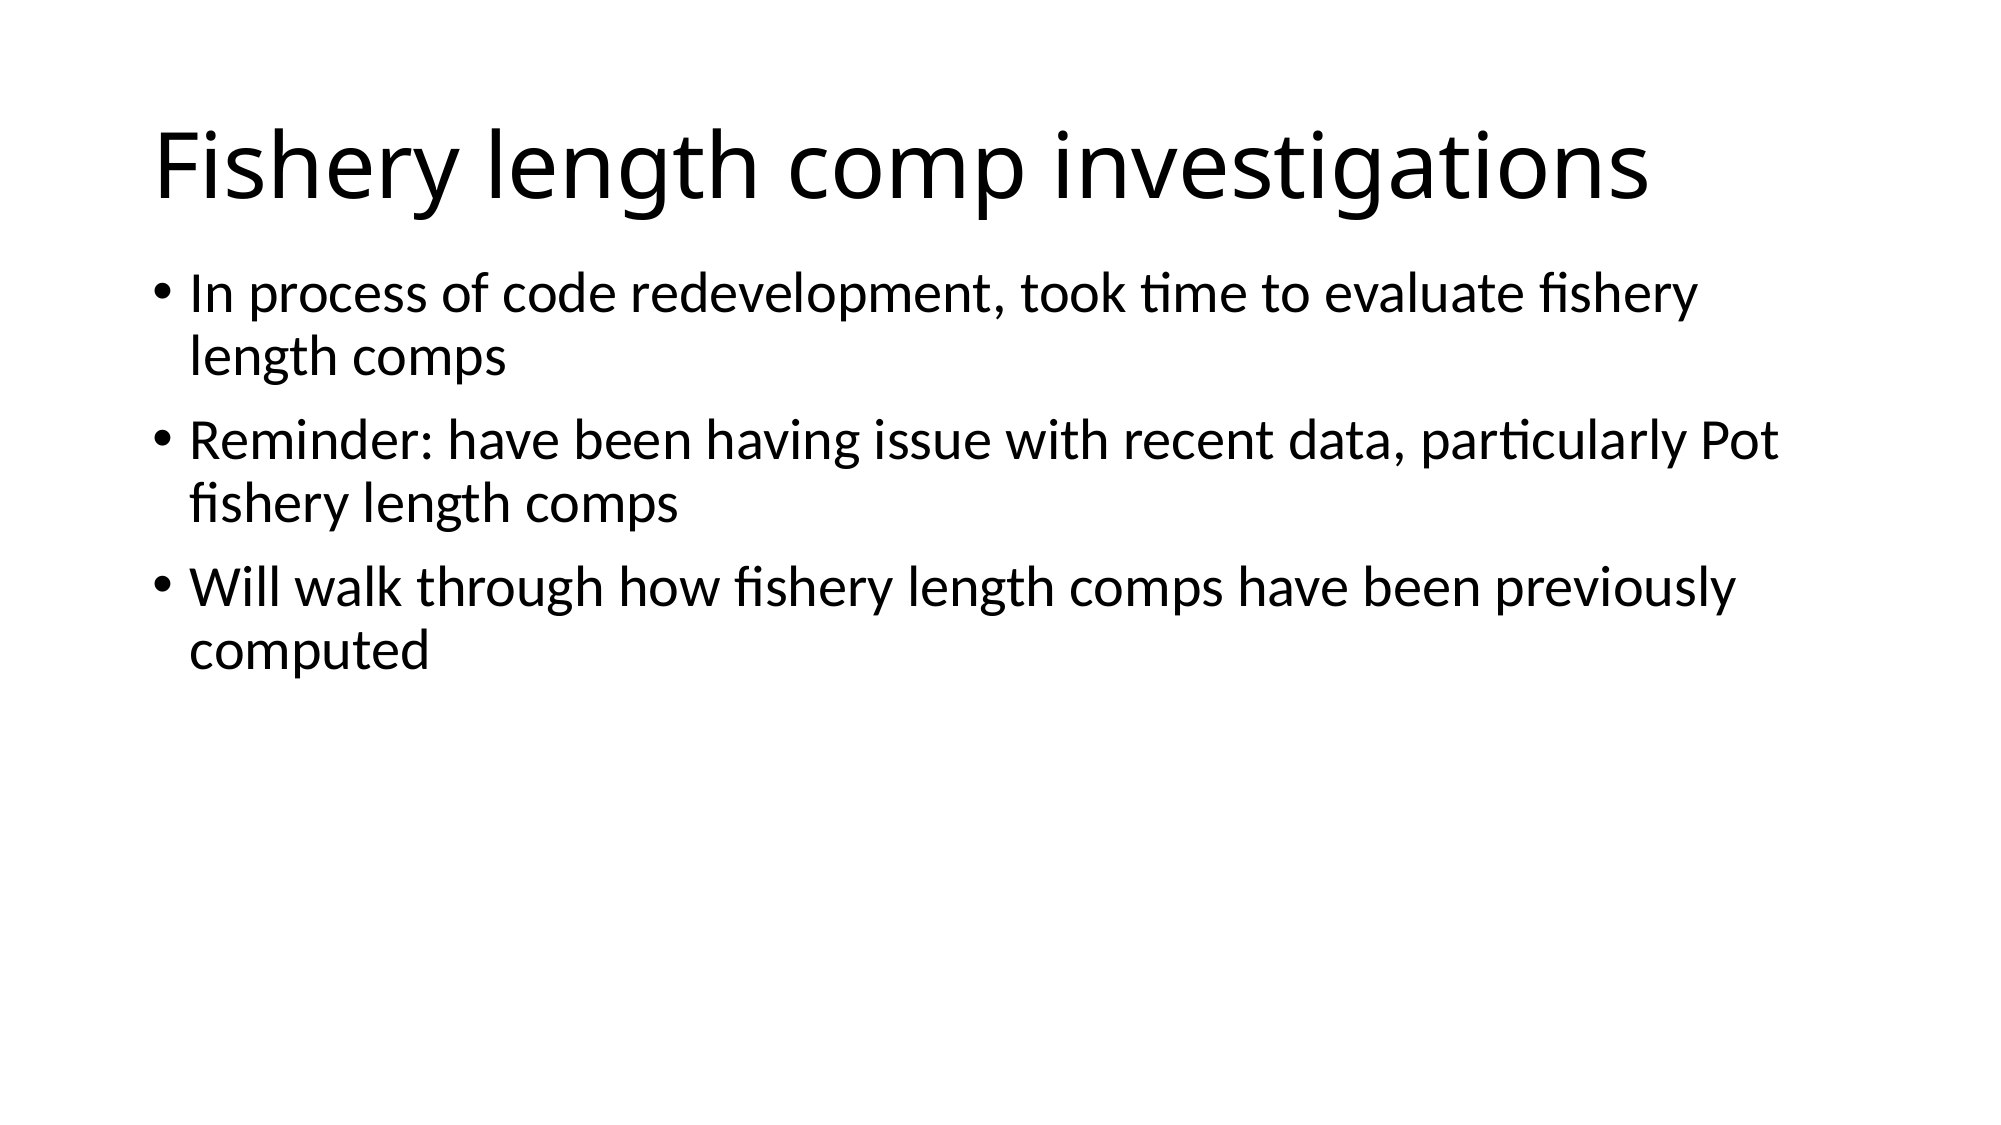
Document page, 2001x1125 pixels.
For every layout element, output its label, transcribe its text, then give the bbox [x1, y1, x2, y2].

title Fishery length comp investigations [137, 59, 1863, 254]
list In process of code redevelopment, took time to evaluate fishery length comps Reminder: have been having issue with recent data, particularly Pot fishery length comps Will walk through how fishery length comps have been previously computed [137, 254, 1863, 969]
